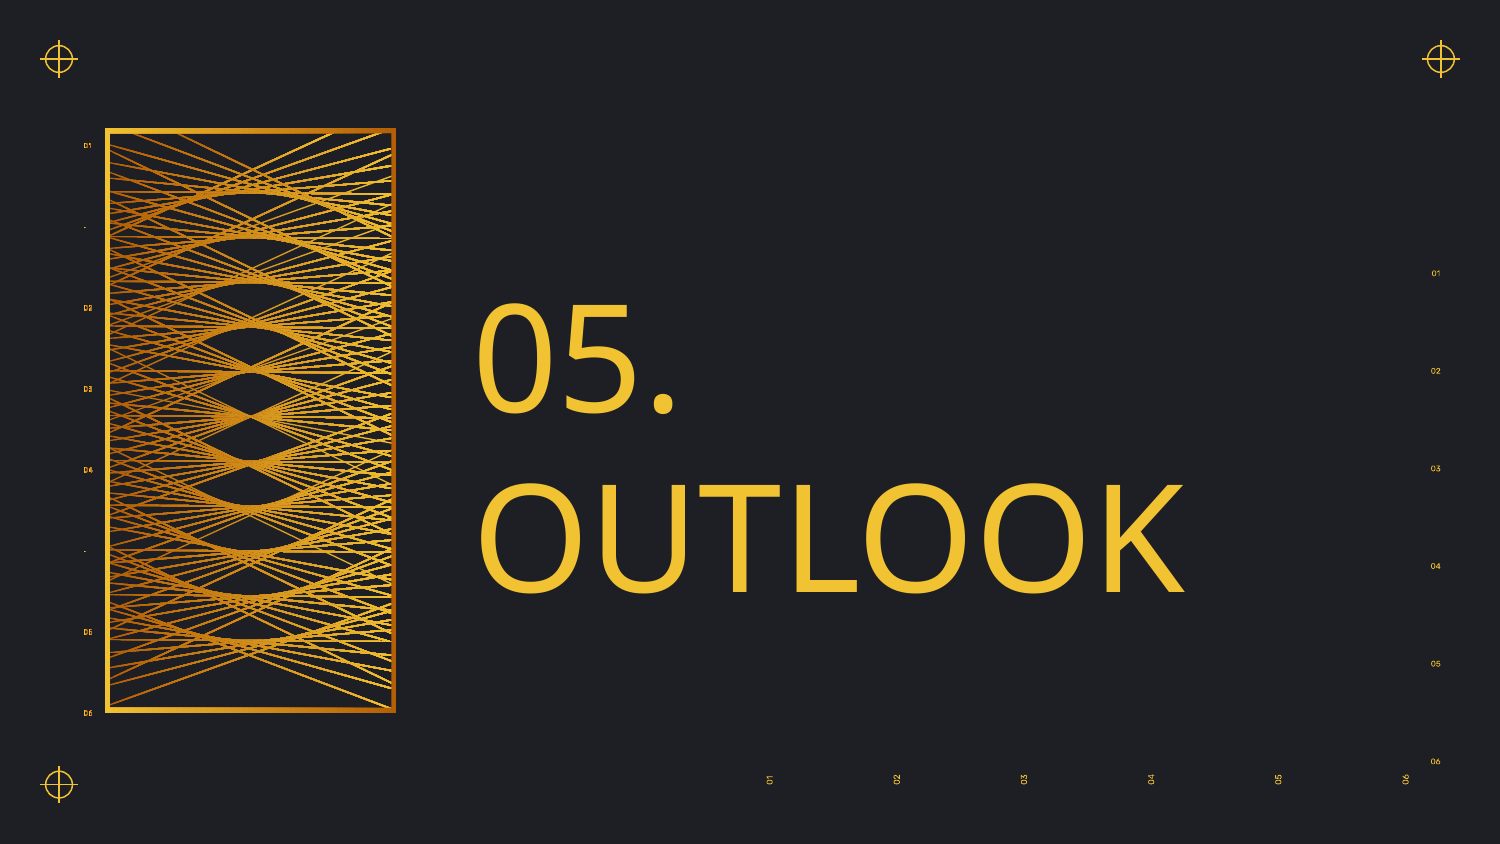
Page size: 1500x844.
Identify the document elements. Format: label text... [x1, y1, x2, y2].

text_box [83, 127, 397, 717]
title 05. OUTLOOK [457, 205, 1382, 679]
